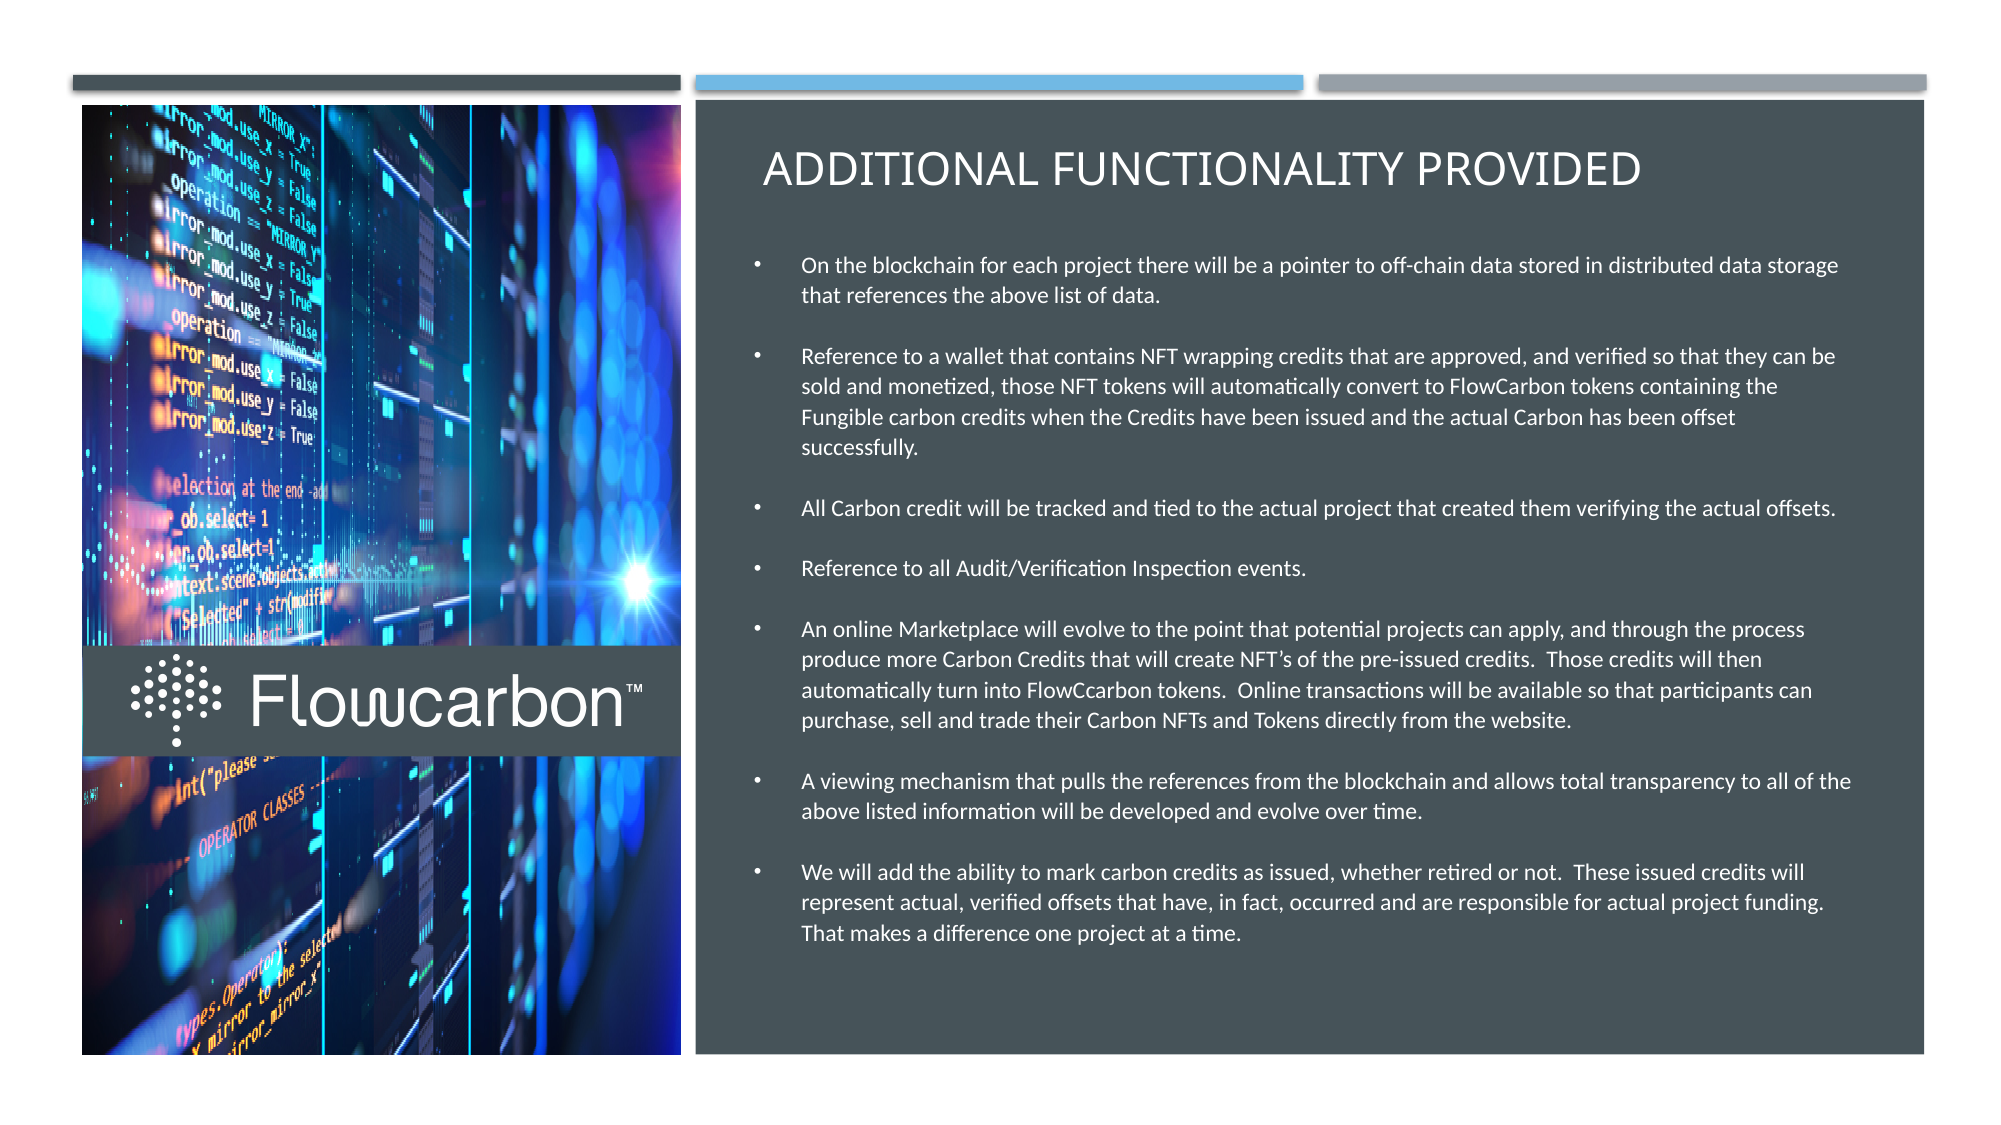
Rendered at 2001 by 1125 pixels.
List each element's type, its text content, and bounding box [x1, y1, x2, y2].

picture [330, 105, 341, 114]
text_box Additional functionality provided [748, 128, 1869, 206]
picture [82, 105, 682, 1055]
text_box [694, 98, 1926, 1056]
text_box On the blockchain for each project there will be a pointer to off-chain data stored in distributed data storage that references the above list of data. Reference to a wallet that contains NFT wrapping credits that are approved, and verified so that they can be sold and monetized, those NFT tokens will automatically convert to FlowCarbon tokens containing the Fungible carbon credits when the Credits have been issued and the actual Carbon has been offset successfully. All Carbon credit will be tracked and tied to the actual project that created them verifying the actual offsets. Reference to all Audit/Verification Inspection events. An online Marketplace will evolve to the point that potential projects can apply, and through the process produce more Carbon Credits that will create NFT’s of the pre-issued credits. Those credits will then automatically turn into FlowCcarbon tokens. Online transactions will be available so that participants can purchase, sell and trade their Carbon NFTs and Tokens directly from the website. A viewing mechanism that pulls the references from the blockchain and allows total transparency to all of the above listed information will be developed and evolve over time. We will add the ability to mark carbon credits as issued, whether retired or not. These issued credits will represent actual, verified offsets that have, in fact, occurred and are responsible for actual project funding. That makes a difference one project at a time. [738, 240, 1869, 985]
